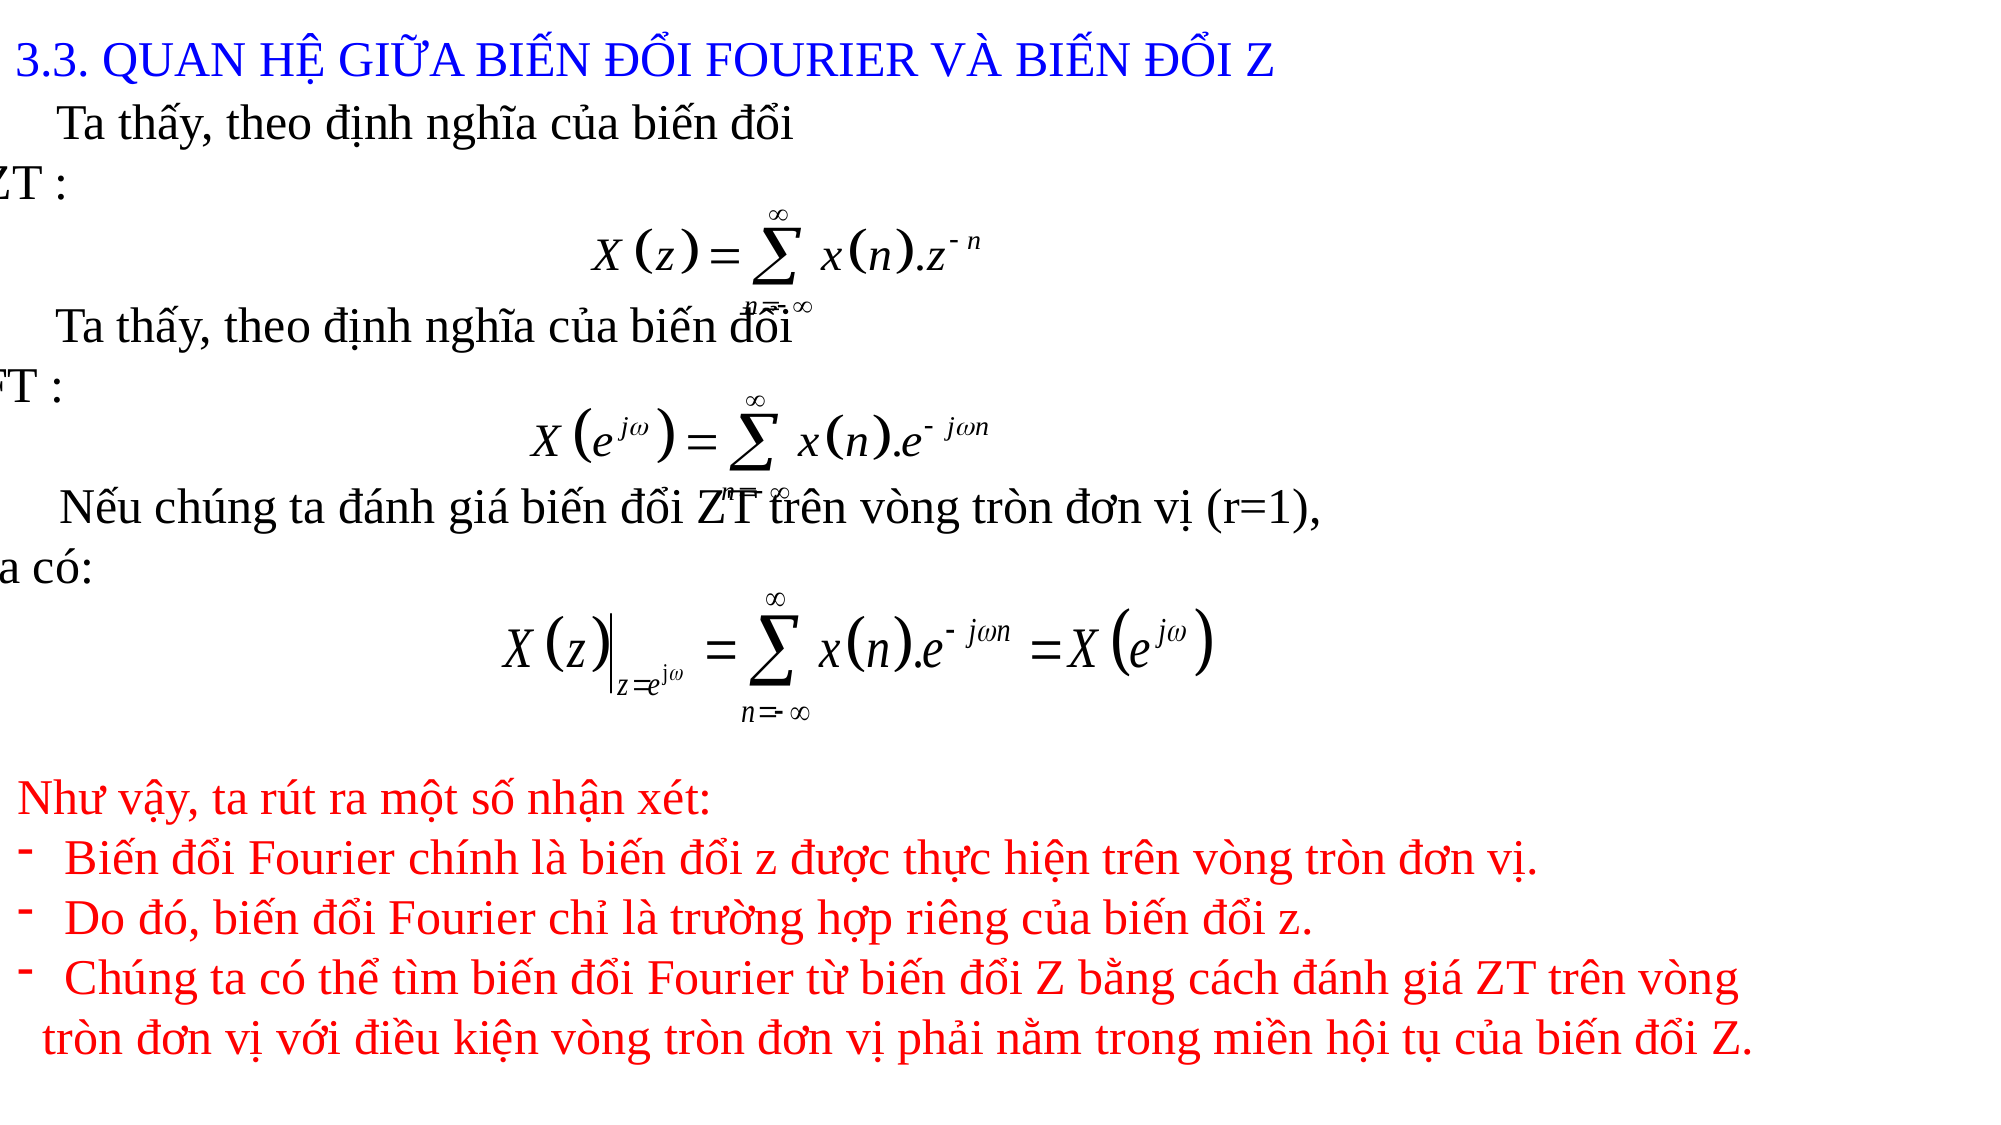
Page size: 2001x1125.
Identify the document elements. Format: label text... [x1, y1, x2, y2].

title 3.3. QUAN HỆ GIỮA BIẾN ĐỔI FOURIER VÀ BIẾN ĐỔI Z [0, 3, 1463, 109]
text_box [581, 192, 994, 325]
text_box Như vậy, ta rút ra một số nhận xét: Biến đổi Fourier chính là biến đổi z được thực hiện trên vòng tròn đơn vị. Do đó, biến đổi Fourier chỉ là trường hợp riêng của biến đổi z. Chúng ta có thể tìm biến đổi Fourier từ biến đổi Z bằng cách đánh giá ZT trên vòng tròn đơn vị với điều kiện vòng tròn đơn vị phải nằm trong miền hội tụ của biến đổi Z. [3, 757, 1886, 1073]
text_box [520, 378, 1001, 511]
text_box Nếu chúng ta đánh giá biến đổi ZT trên vòng tròn đơn vị (r=1), ta có: [0, 496, 1386, 572]
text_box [491, 571, 1218, 735]
text_box Ta thấy, theo định nghĩa của biến đổi FT : [0, 314, 831, 390]
text_box Ta thấy, theo định nghĩa của biến đổi ZT : [0, 112, 835, 187]
